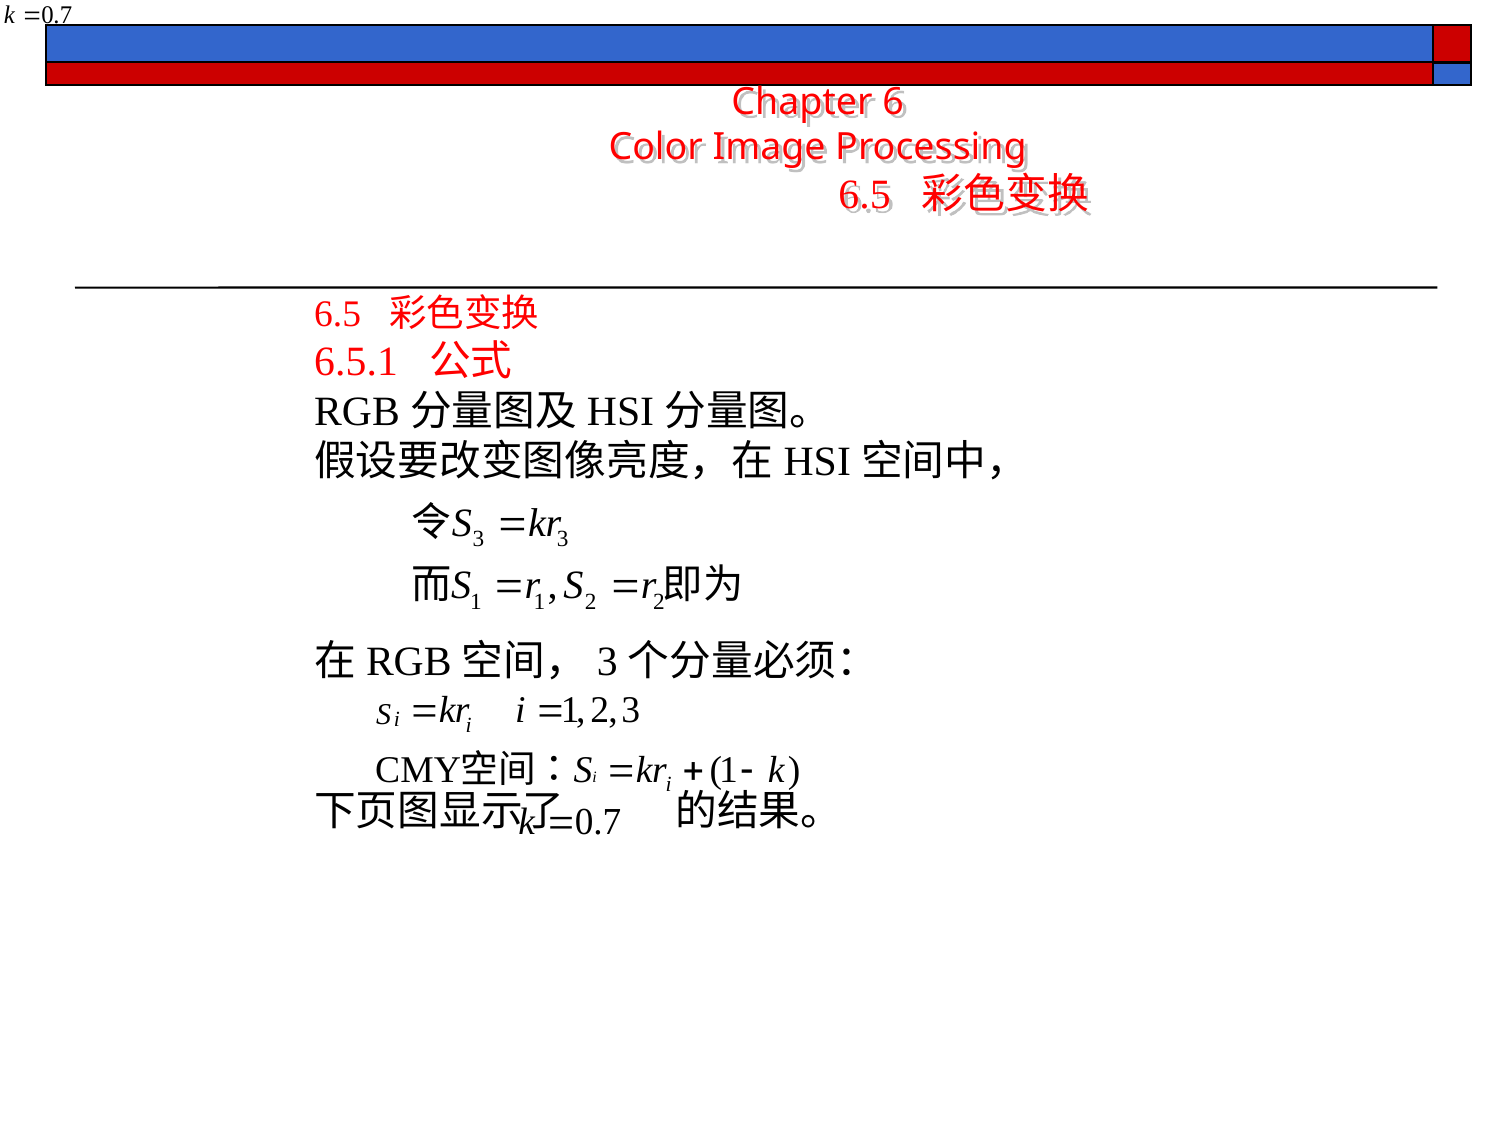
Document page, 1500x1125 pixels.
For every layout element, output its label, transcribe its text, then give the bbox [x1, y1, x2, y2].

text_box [512, 799, 628, 844]
text_box 6.5 彩色变换 6.5.1 公式 RGB分量图及HSI分量图。 假设要改变图像亮度，在HSI空间中， 在RGB空间，3个分量必须： 下页图显示了 的结果。 [249, 281, 1189, 564]
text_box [0, 0, 77, 30]
text_box Chapter 6 Color Image Processing 6.5 彩色变换 [397, 69, 1238, 255]
text_box 6.5 彩色变换 6.5.1 公式 RGB分量图及HSI分量图。 假设要改变图像亮度，在HSI空间中， 在RGB空间，3个分量必须： 下页图显示了 的结果。 [249, 565, 1189, 842]
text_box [406, 495, 749, 617]
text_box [369, 685, 806, 805]
